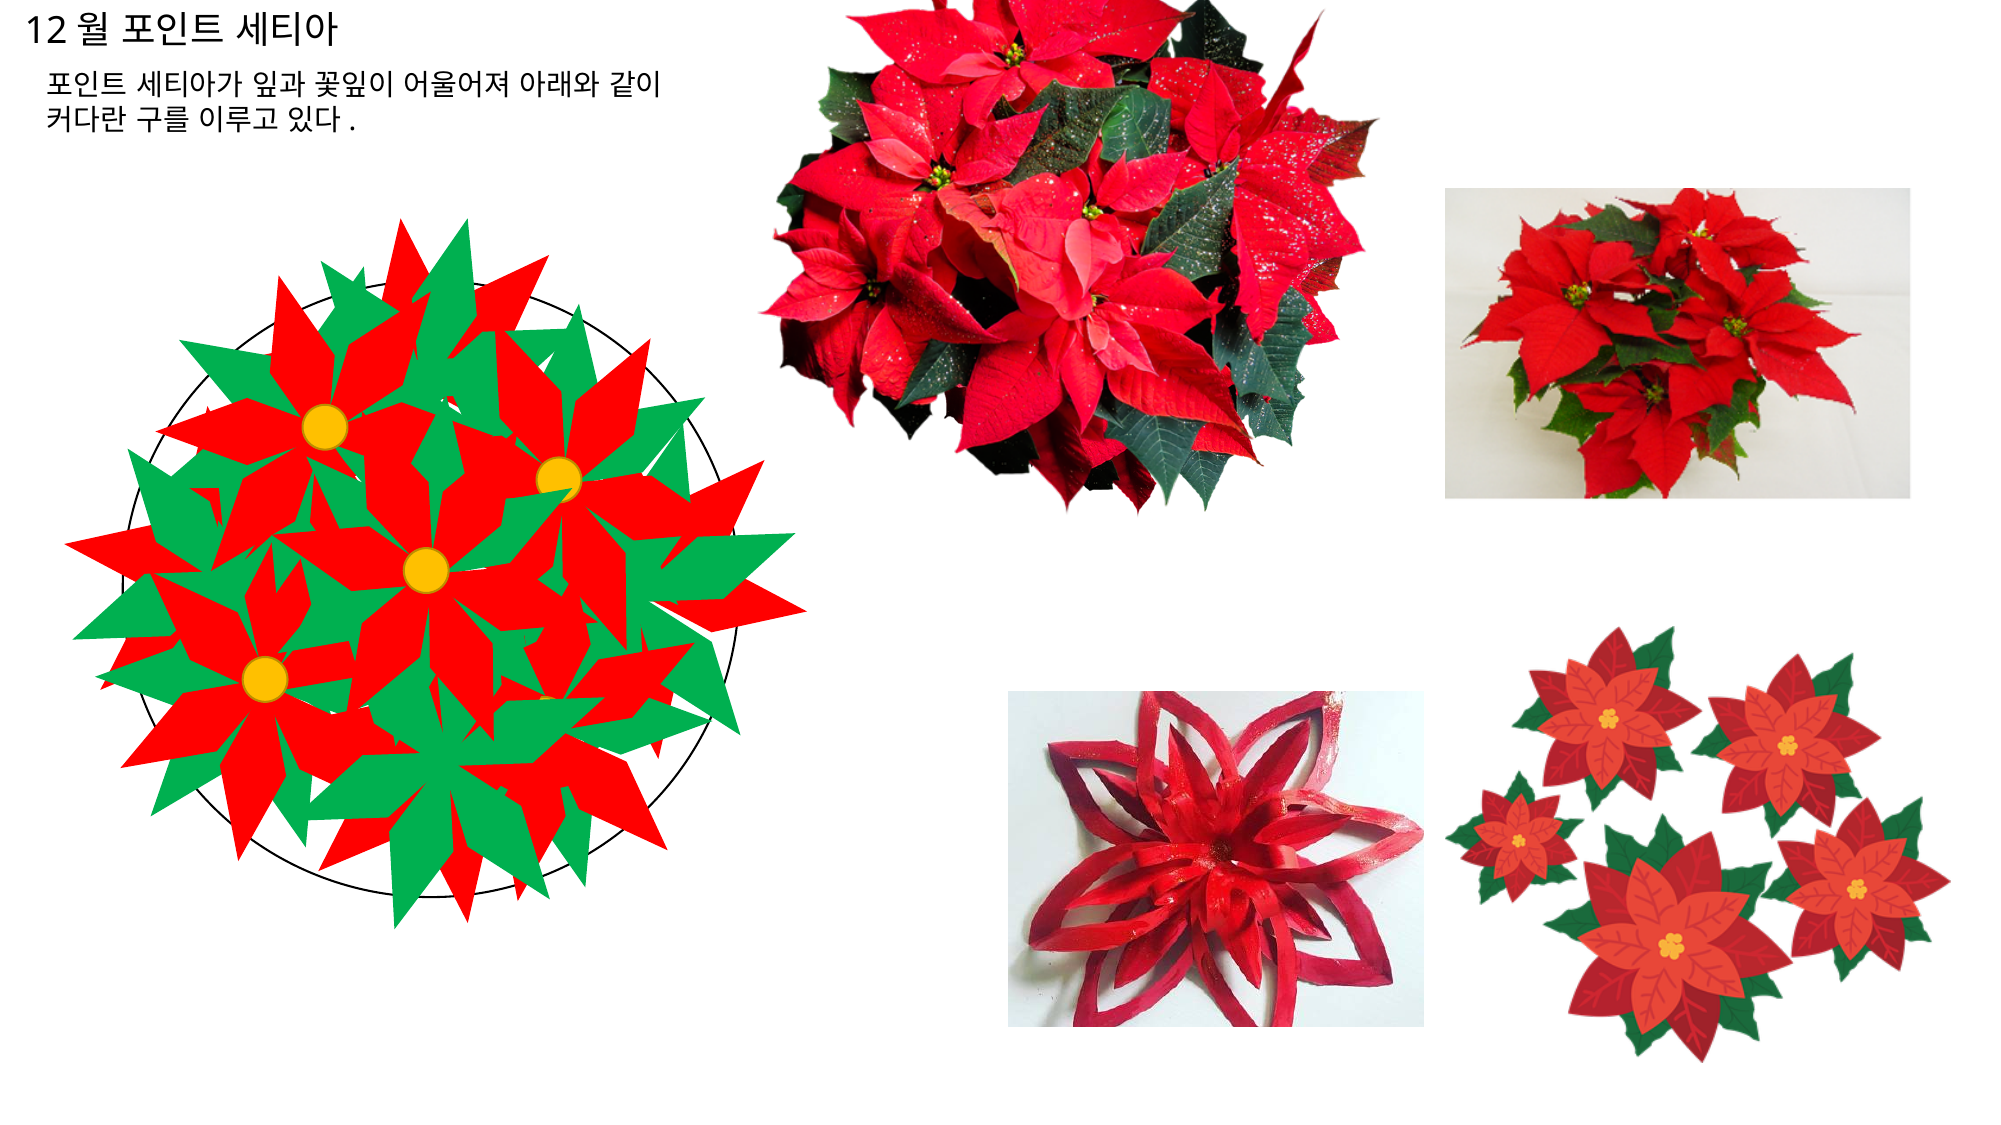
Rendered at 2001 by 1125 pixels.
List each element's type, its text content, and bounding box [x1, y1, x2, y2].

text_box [57, 398, 162, 753]
picture [711, 0, 1424, 522]
text_box 포인트 세티아가 잎과 꽃잎이 어울어져 아래와 같이 커다란 구를 이루고 있다. [32, 58, 679, 144]
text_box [250, 211, 605, 301]
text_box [266, 392, 590, 753]
text_box 12월 포인트 세티아 [9, 0, 354, 58]
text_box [104, 501, 275, 863]
picture [1445, 188, 1915, 502]
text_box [486, 301, 723, 662]
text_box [629, 662, 708, 903]
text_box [275, 580, 629, 935]
picture [1445, 626, 1951, 1063]
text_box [162, 249, 486, 610]
picture [1008, 691, 1424, 1027]
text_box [708, 416, 820, 771]
